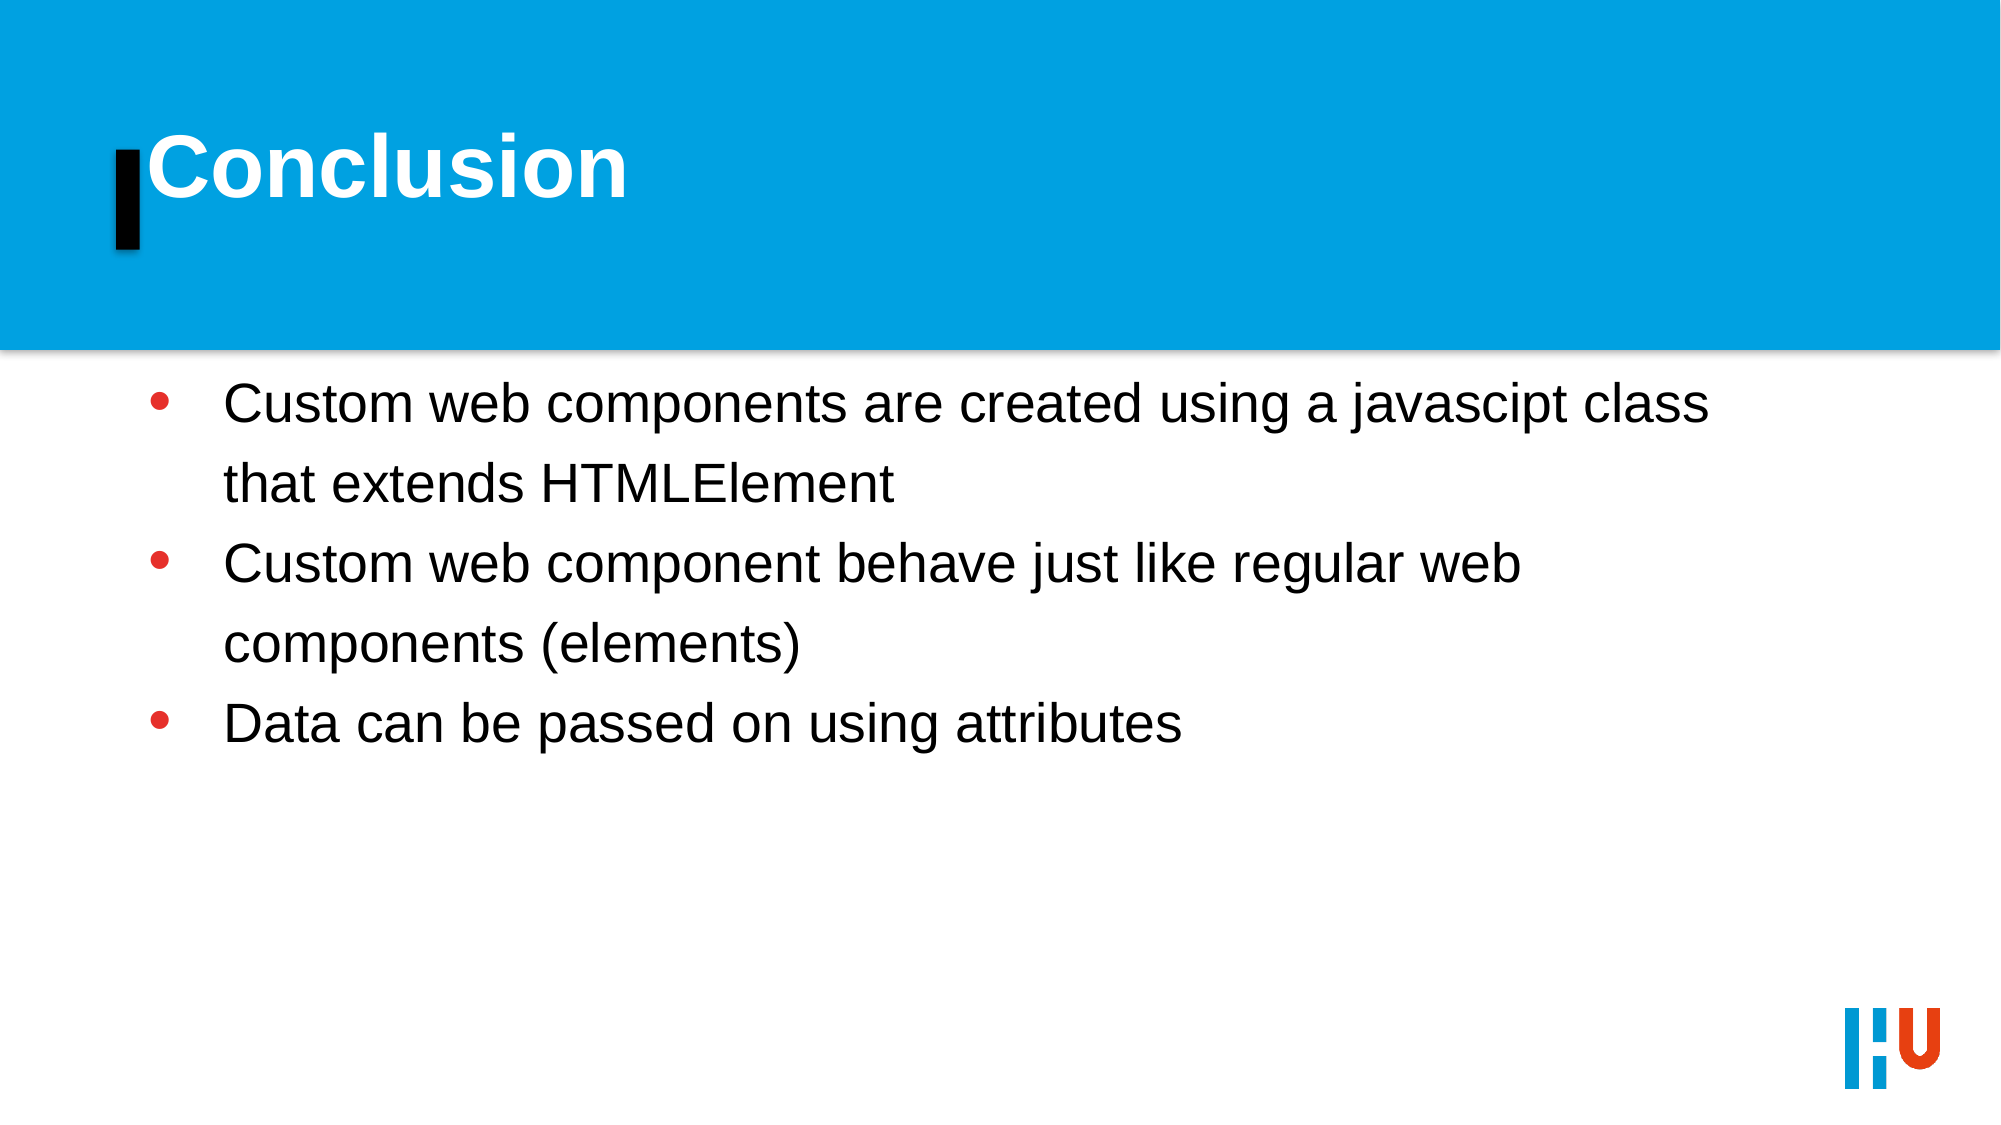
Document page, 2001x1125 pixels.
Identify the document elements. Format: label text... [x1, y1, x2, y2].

picture [1860, 1008, 1940, 1089]
title Conclusion [131, 53, 1788, 271]
list Custom web components are created using a javascipt class that extends HTMLElement Custom web component behave just like regular web components (elements) Data can be passed on using attributes [133, 346, 1790, 965]
